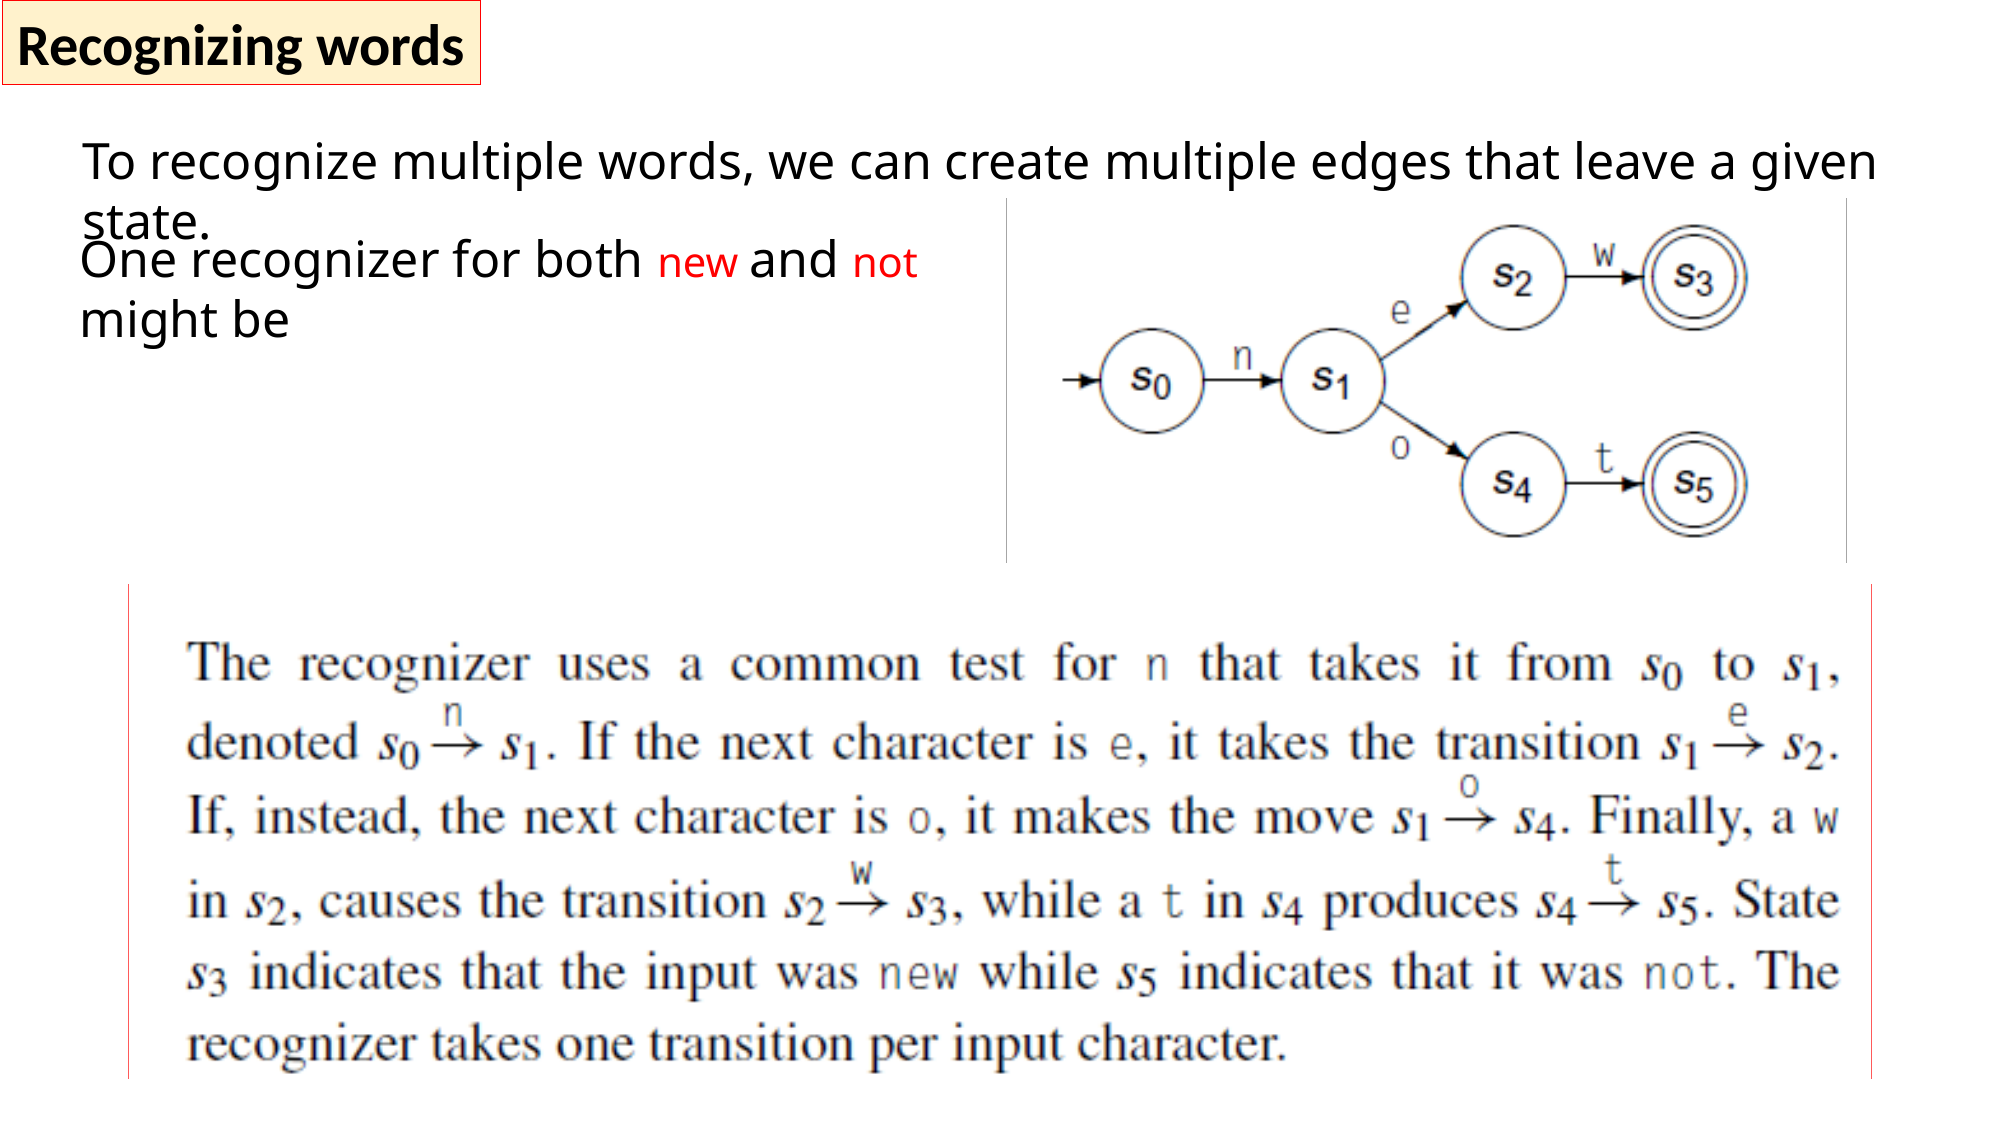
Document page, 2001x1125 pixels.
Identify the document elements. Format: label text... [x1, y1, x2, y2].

text_box One recognizer for both new and not might be [64, 220, 1006, 355]
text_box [128, 584, 1872, 1079]
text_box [1006, 198, 1847, 563]
text_box Recognizing words [2, 0, 481, 85]
text_box To recognize multiple words, we can create multiple edges that leave a given state. [67, 122, 2000, 258]
